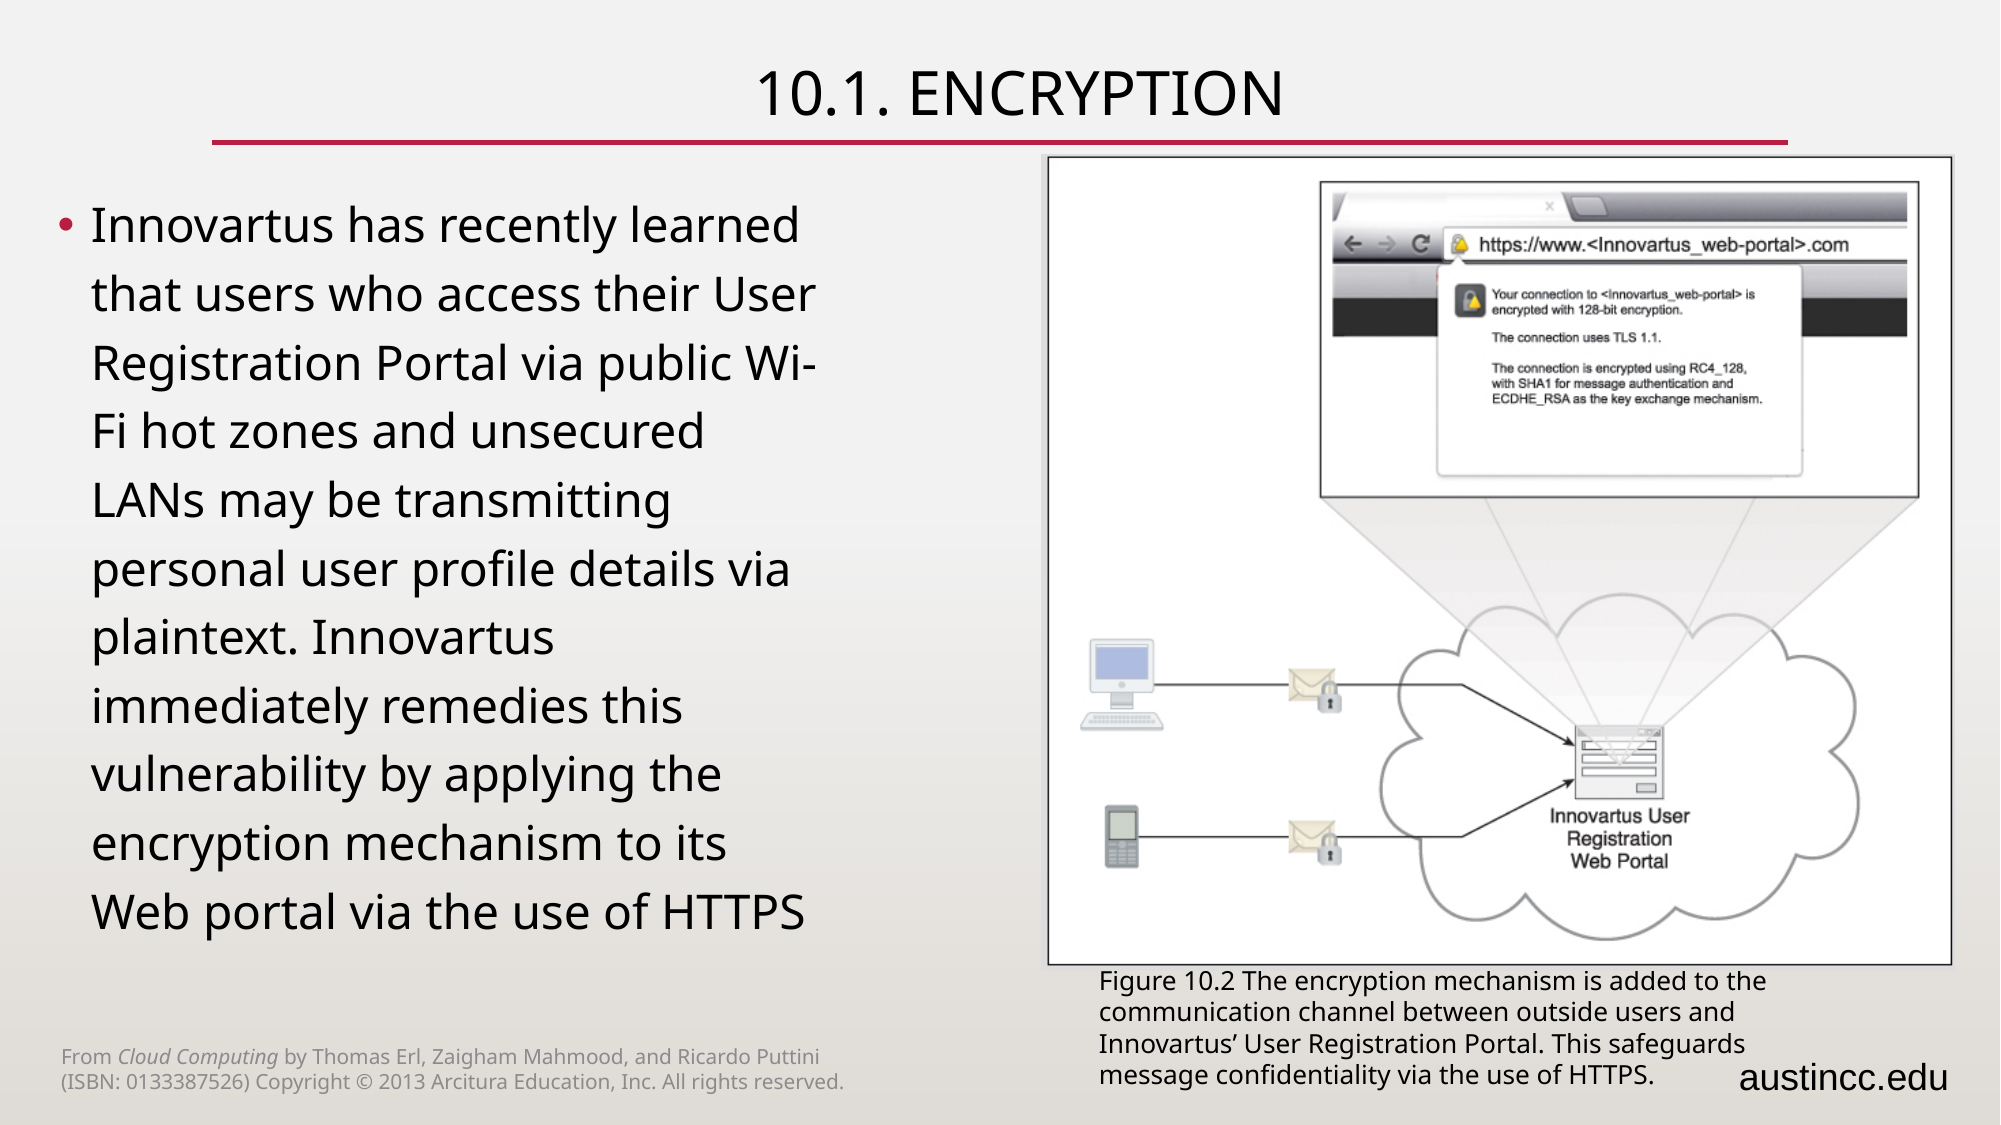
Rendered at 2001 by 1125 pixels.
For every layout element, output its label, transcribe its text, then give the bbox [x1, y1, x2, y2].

text_box Figure 10.2 The encryption mechanism is added to the communication channel between outside users and Innovartus’ User Registration Portal. This safeguards message confidentiality via the use of HTTPS. [1084, 971, 1791, 1125]
title 10.1. Encryption [232, 54, 1808, 137]
list Innovartus has recently learned that users who access their User Registration Portal via public Wi-Fi hot zones and unsecured LANs may be transmitting personal user profile details via plaintext. Innovartus immediately remedies this vulnerability by applying the encryption mechanism to its Web portal via the use of HTTPS [42, 176, 839, 1016]
picture [1041, 154, 1955, 971]
footer From Cloud Computing by Thomas Erl, Zaigham Mahmood, and Ricardo Puttini (ISBN: 0133387526) Copyright © 2013 Arcitura Education, Inc. All rights reserved. [45, 1043, 1021, 1095]
